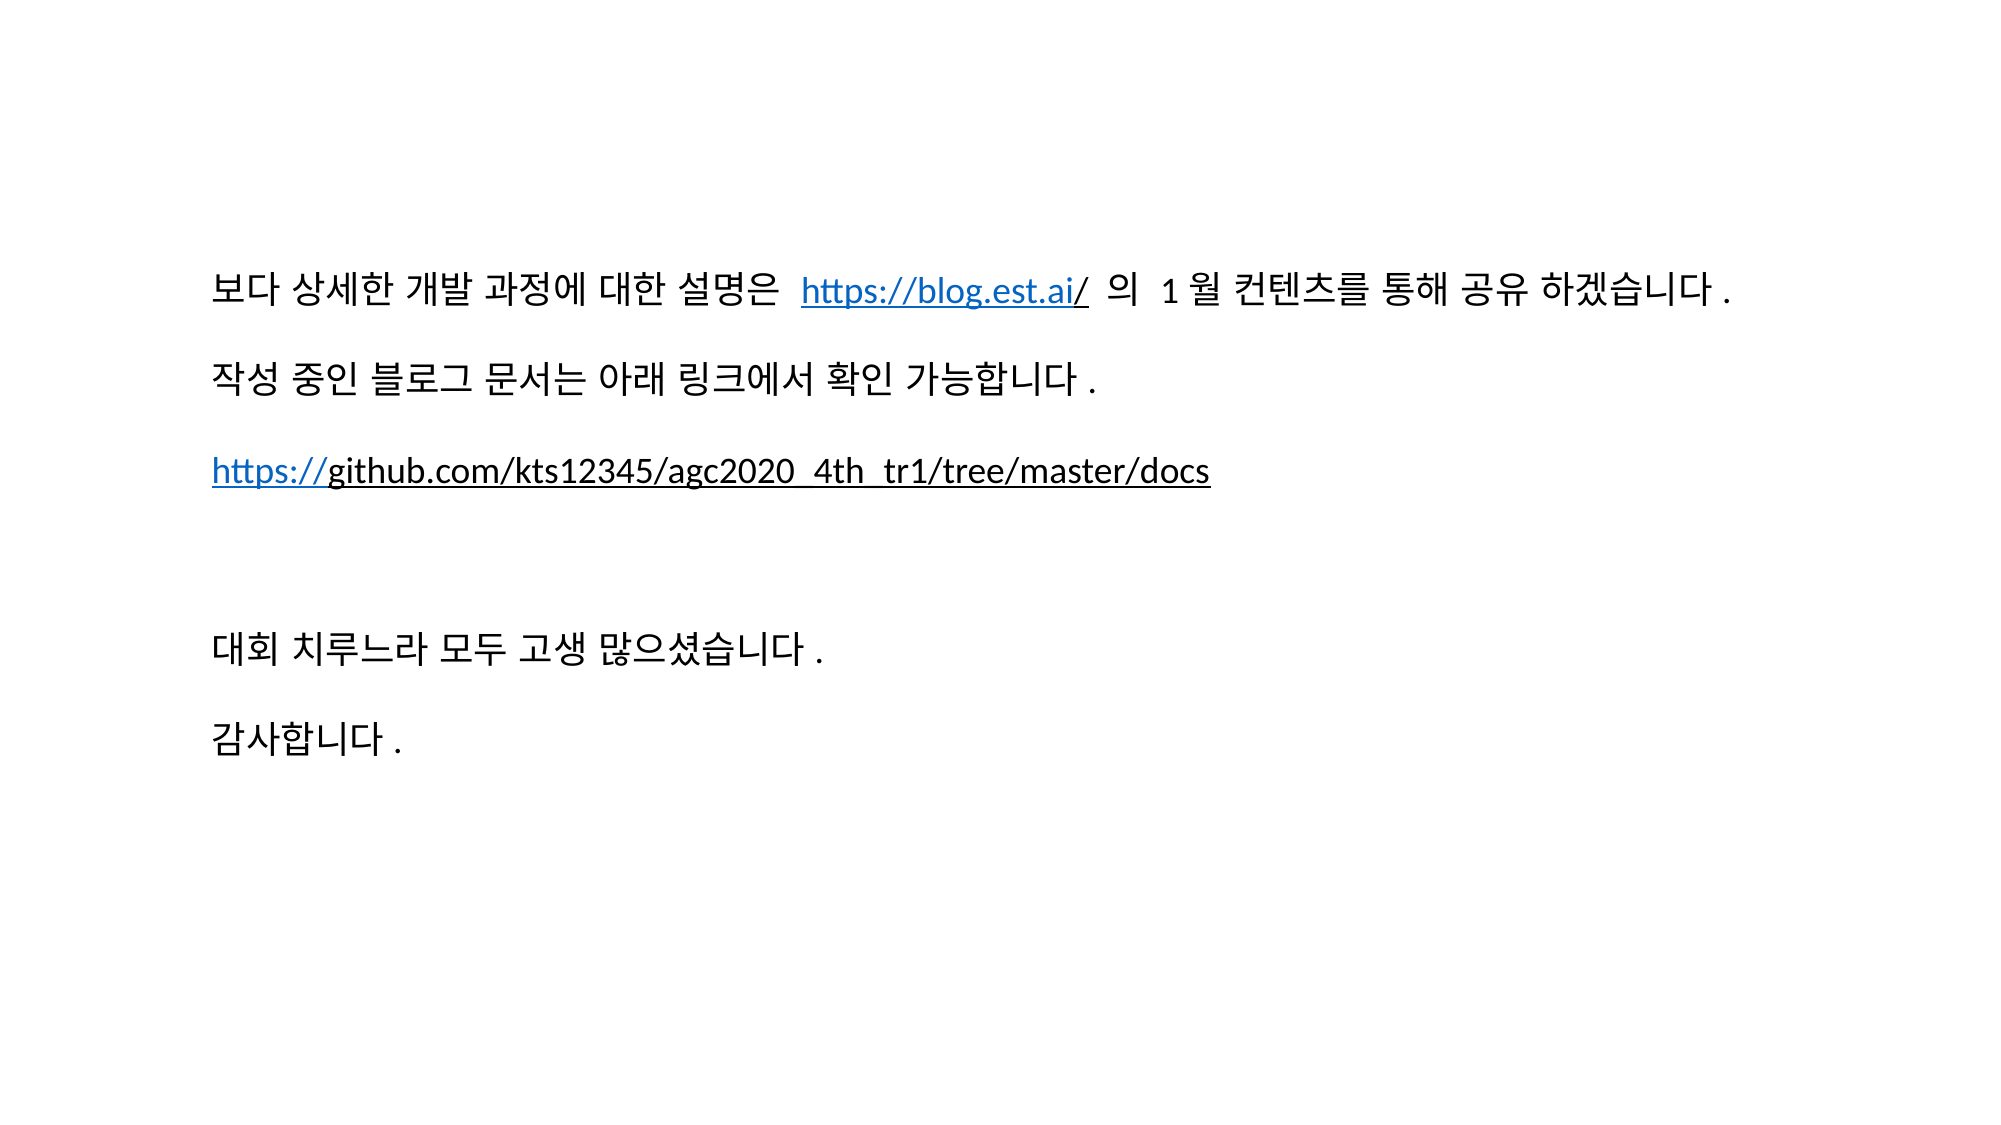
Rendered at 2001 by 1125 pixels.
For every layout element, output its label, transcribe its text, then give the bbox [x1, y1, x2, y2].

text_box 보다 상세한 개발 과정에 대한 설명은 https://blog.est.ai/ 의 1월 컨텐츠를 통해 공유 하겠습니다. 작성 중인 블로그 문서는 아래 링크에서 확인 가능합니다. https://github.com/kts12345/agc2020_4th_tr1/tree/master/docs 대회 치루느라 모두 고생 많으셨습니다. 감사합니다. [196, 213, 1747, 768]
